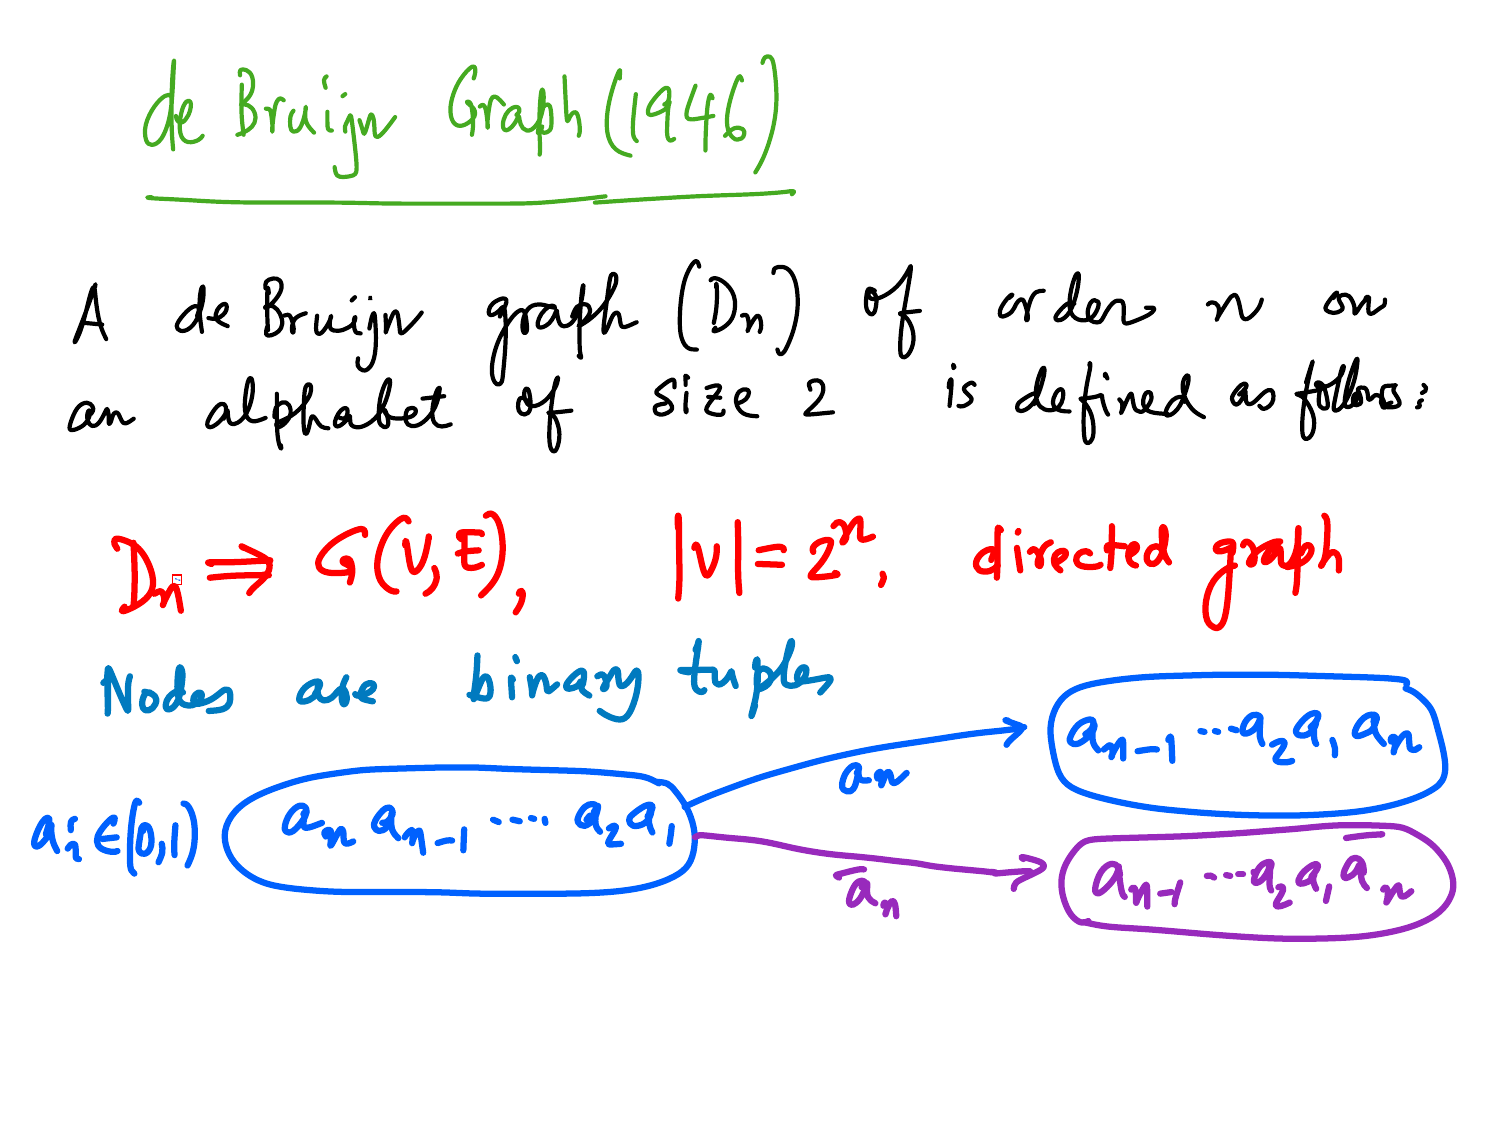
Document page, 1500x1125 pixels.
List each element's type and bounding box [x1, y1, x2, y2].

text_box [114, 513, 1340, 629]
text_box [103, 640, 831, 720]
text_box [69, 260, 1427, 452]
text_box [684, 674, 1446, 816]
text_box [145, 56, 794, 204]
text_box [34, 767, 695, 894]
text_box [695, 825, 1454, 939]
